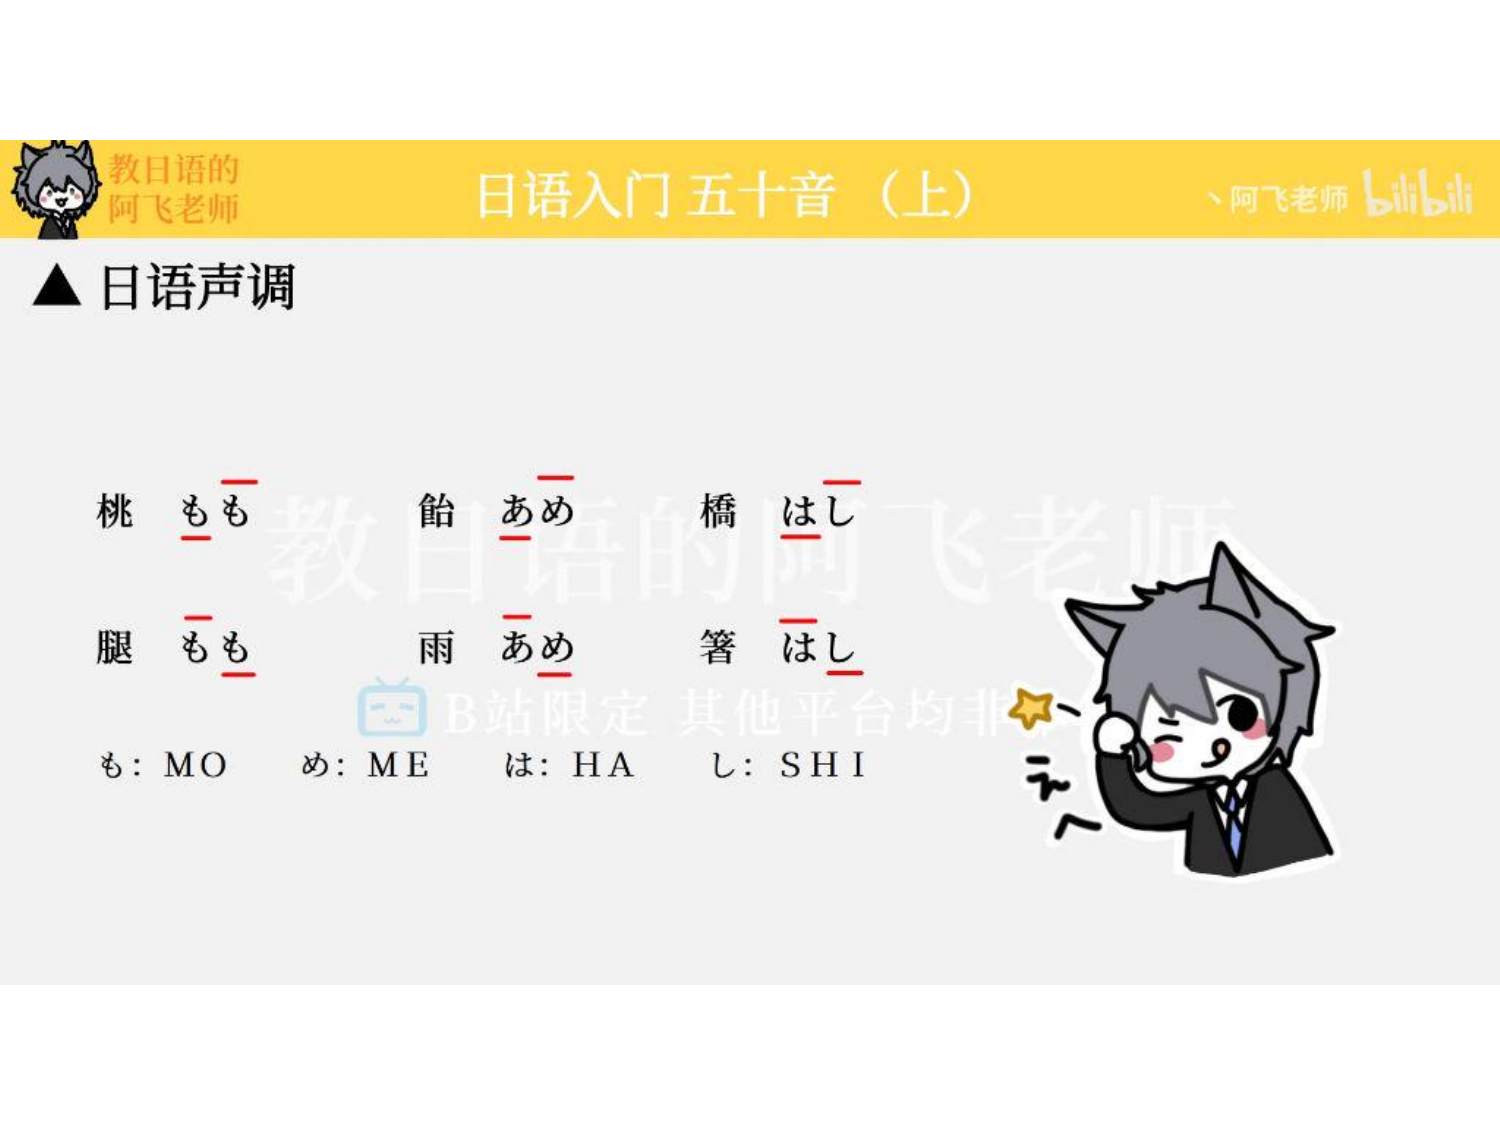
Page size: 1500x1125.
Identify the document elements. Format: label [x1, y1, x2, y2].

picture [0, 140, 1500, 985]
